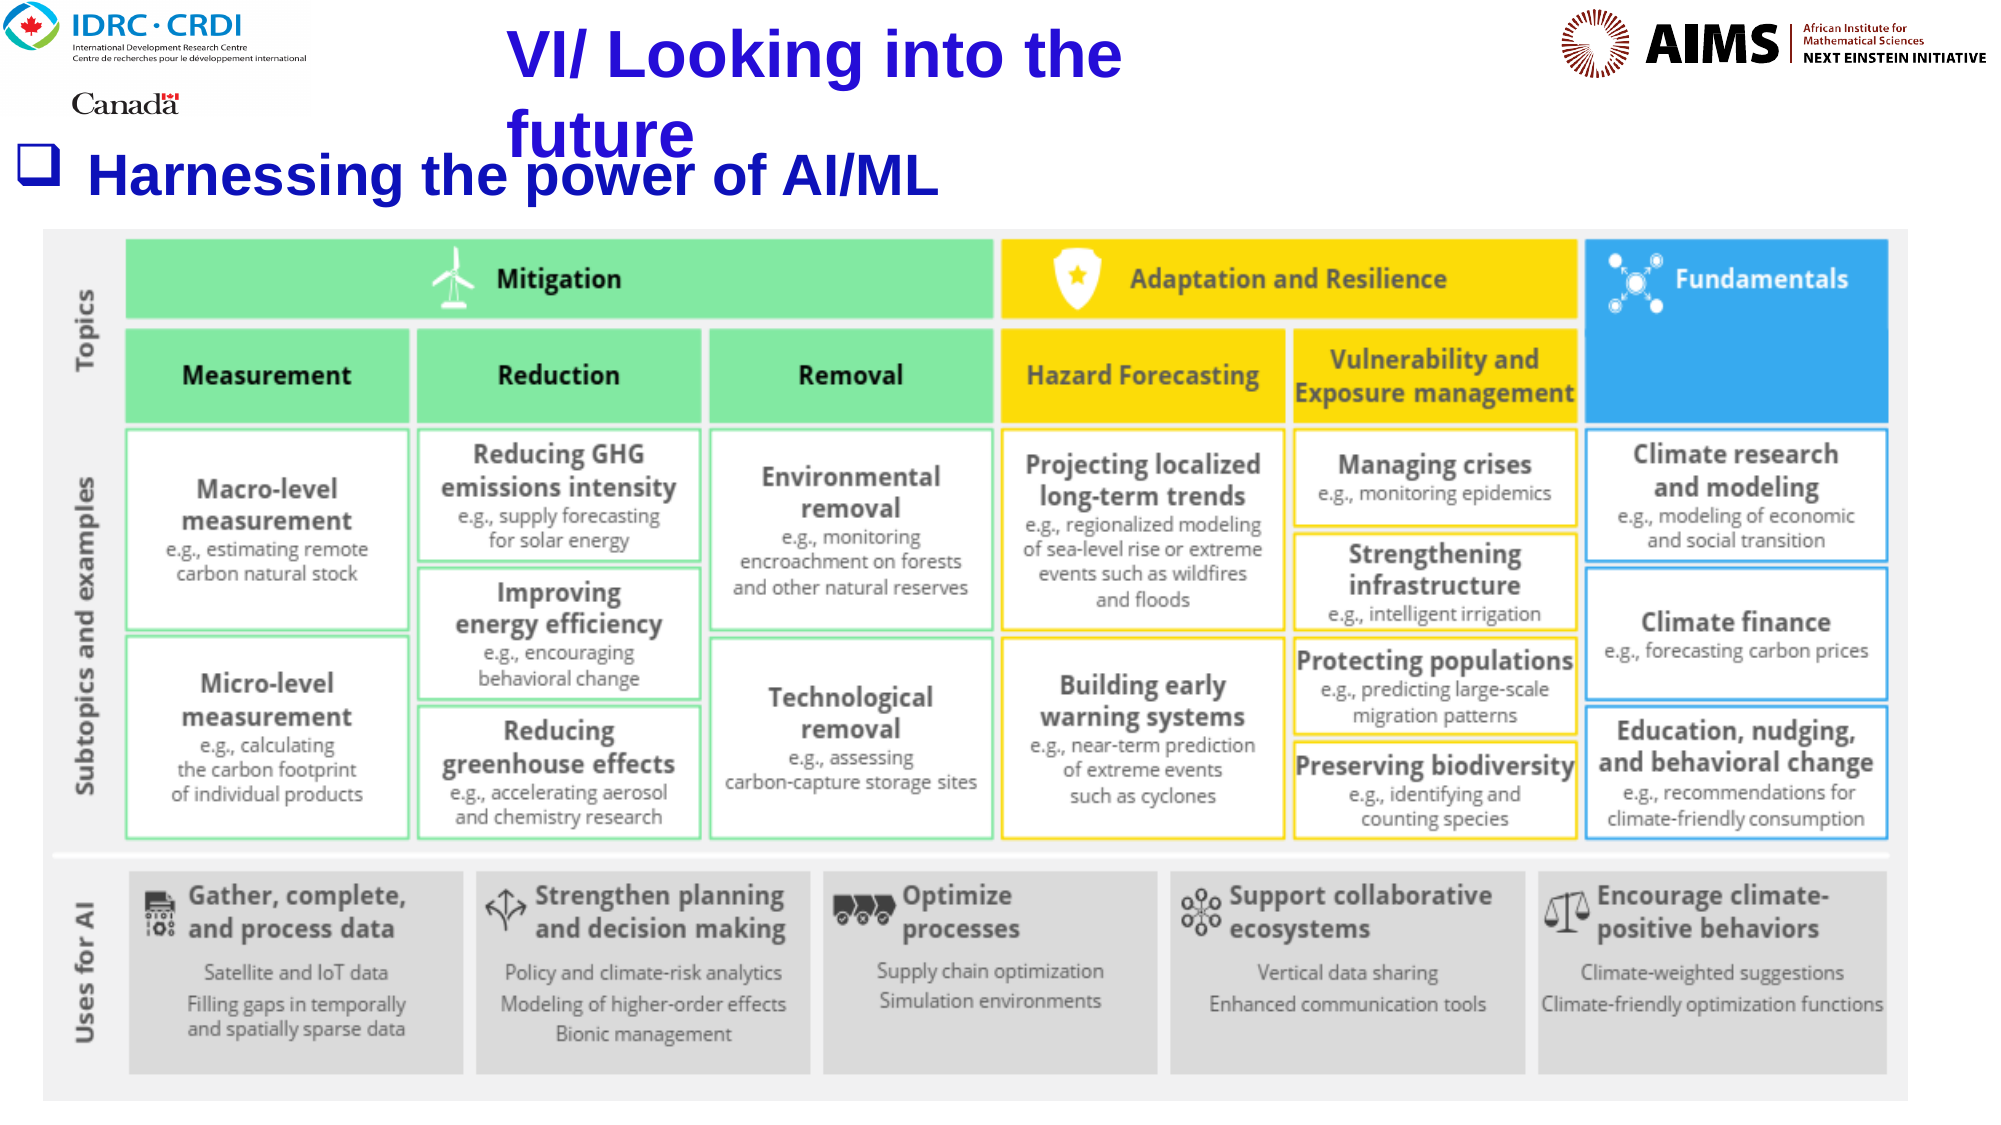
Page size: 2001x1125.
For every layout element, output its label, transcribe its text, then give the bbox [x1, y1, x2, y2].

picture [0, 0, 311, 117]
text_box Harnessing the power of AI/ML [0, 130, 1000, 215]
text_box VI/ Looking into the future [491, 3, 1347, 91]
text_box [1561, 9, 1986, 78]
picture [43, 229, 1908, 1101]
